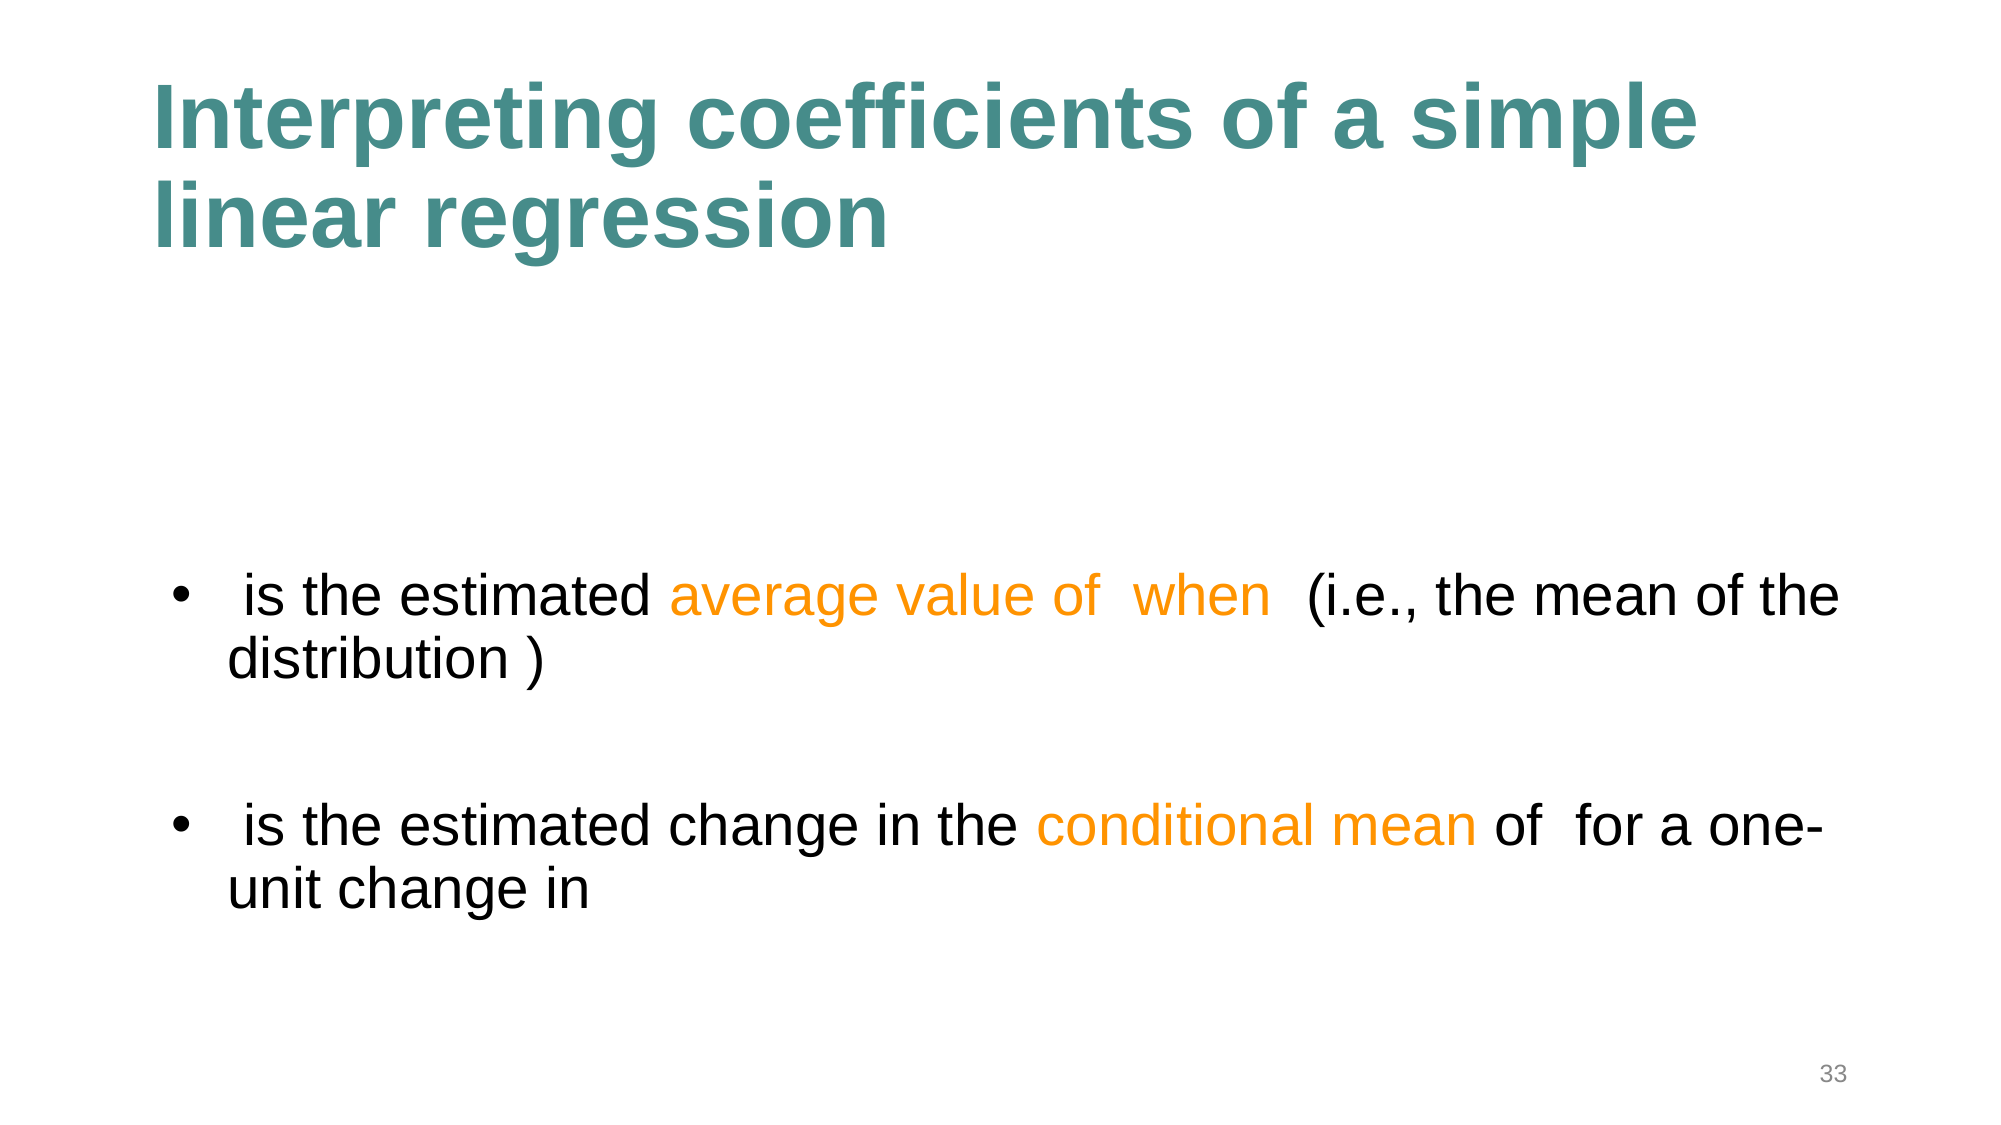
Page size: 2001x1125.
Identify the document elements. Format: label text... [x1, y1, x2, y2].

title Interpreting coefficients of a simple linear regression [137, 59, 1863, 278]
slide_number 33 [1412, 1042, 1863, 1103]
